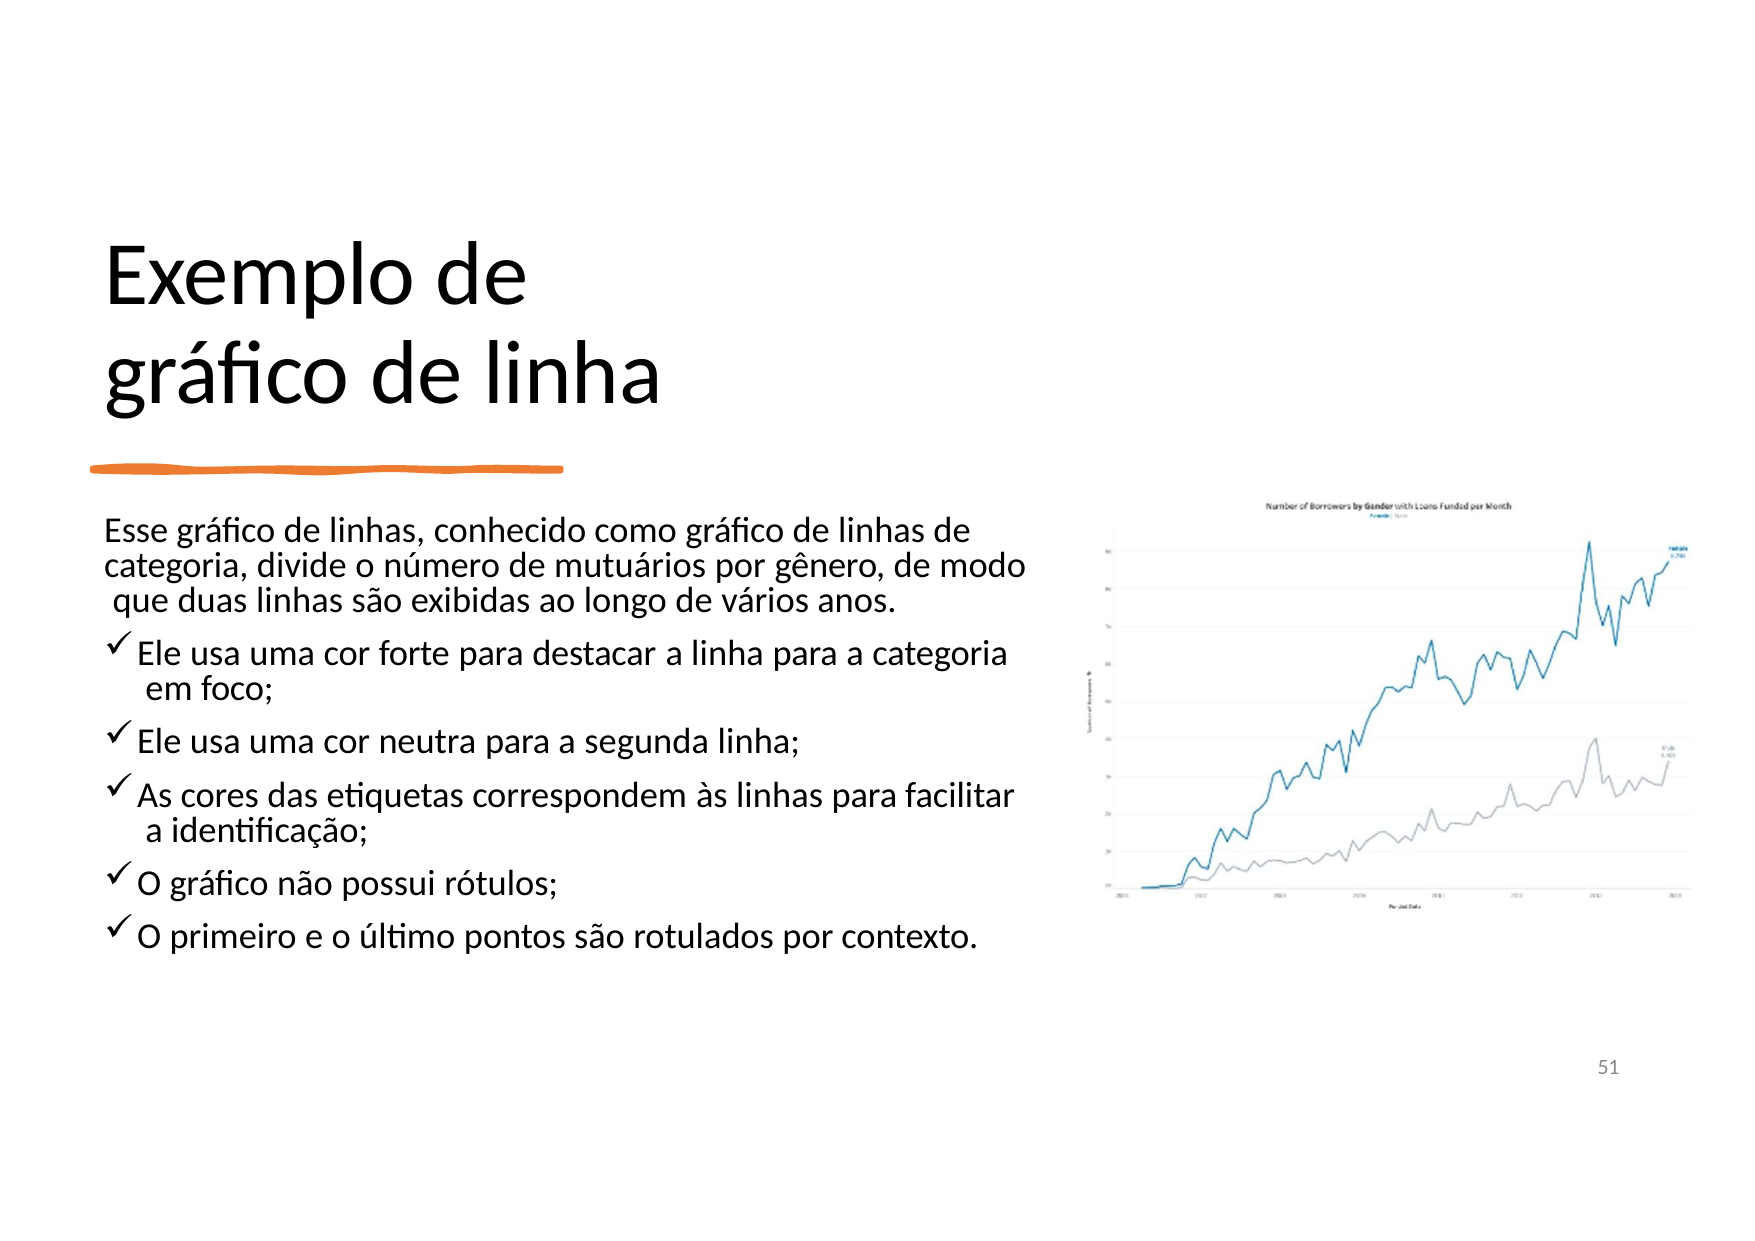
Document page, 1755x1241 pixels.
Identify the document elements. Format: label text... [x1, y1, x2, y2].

slide_number 51 [1595, 1056, 1627, 1241]
text_box Esse gráfico de linhas, conhecido como gráfico de linhas de categoria, divide o número de mutuários por gênero, de modo que duas linhas são exibidas ao longo de vários anos. Ele usa uma cor forte para destacar a linha para a categoria em foco; Ele usa uma cor neutra para a segunda linha; As cores das etiquetas correspondem às linhas para facilitar a identificação; O gráfico não possui rótulos; O primeiro e o último pontos são rotulados por contexto. [102, 503, 1032, 957]
title Exemplo de gráfico de linha [102, 209, 668, 431]
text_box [89, 462, 564, 476]
picture [1081, 499, 1694, 910]
